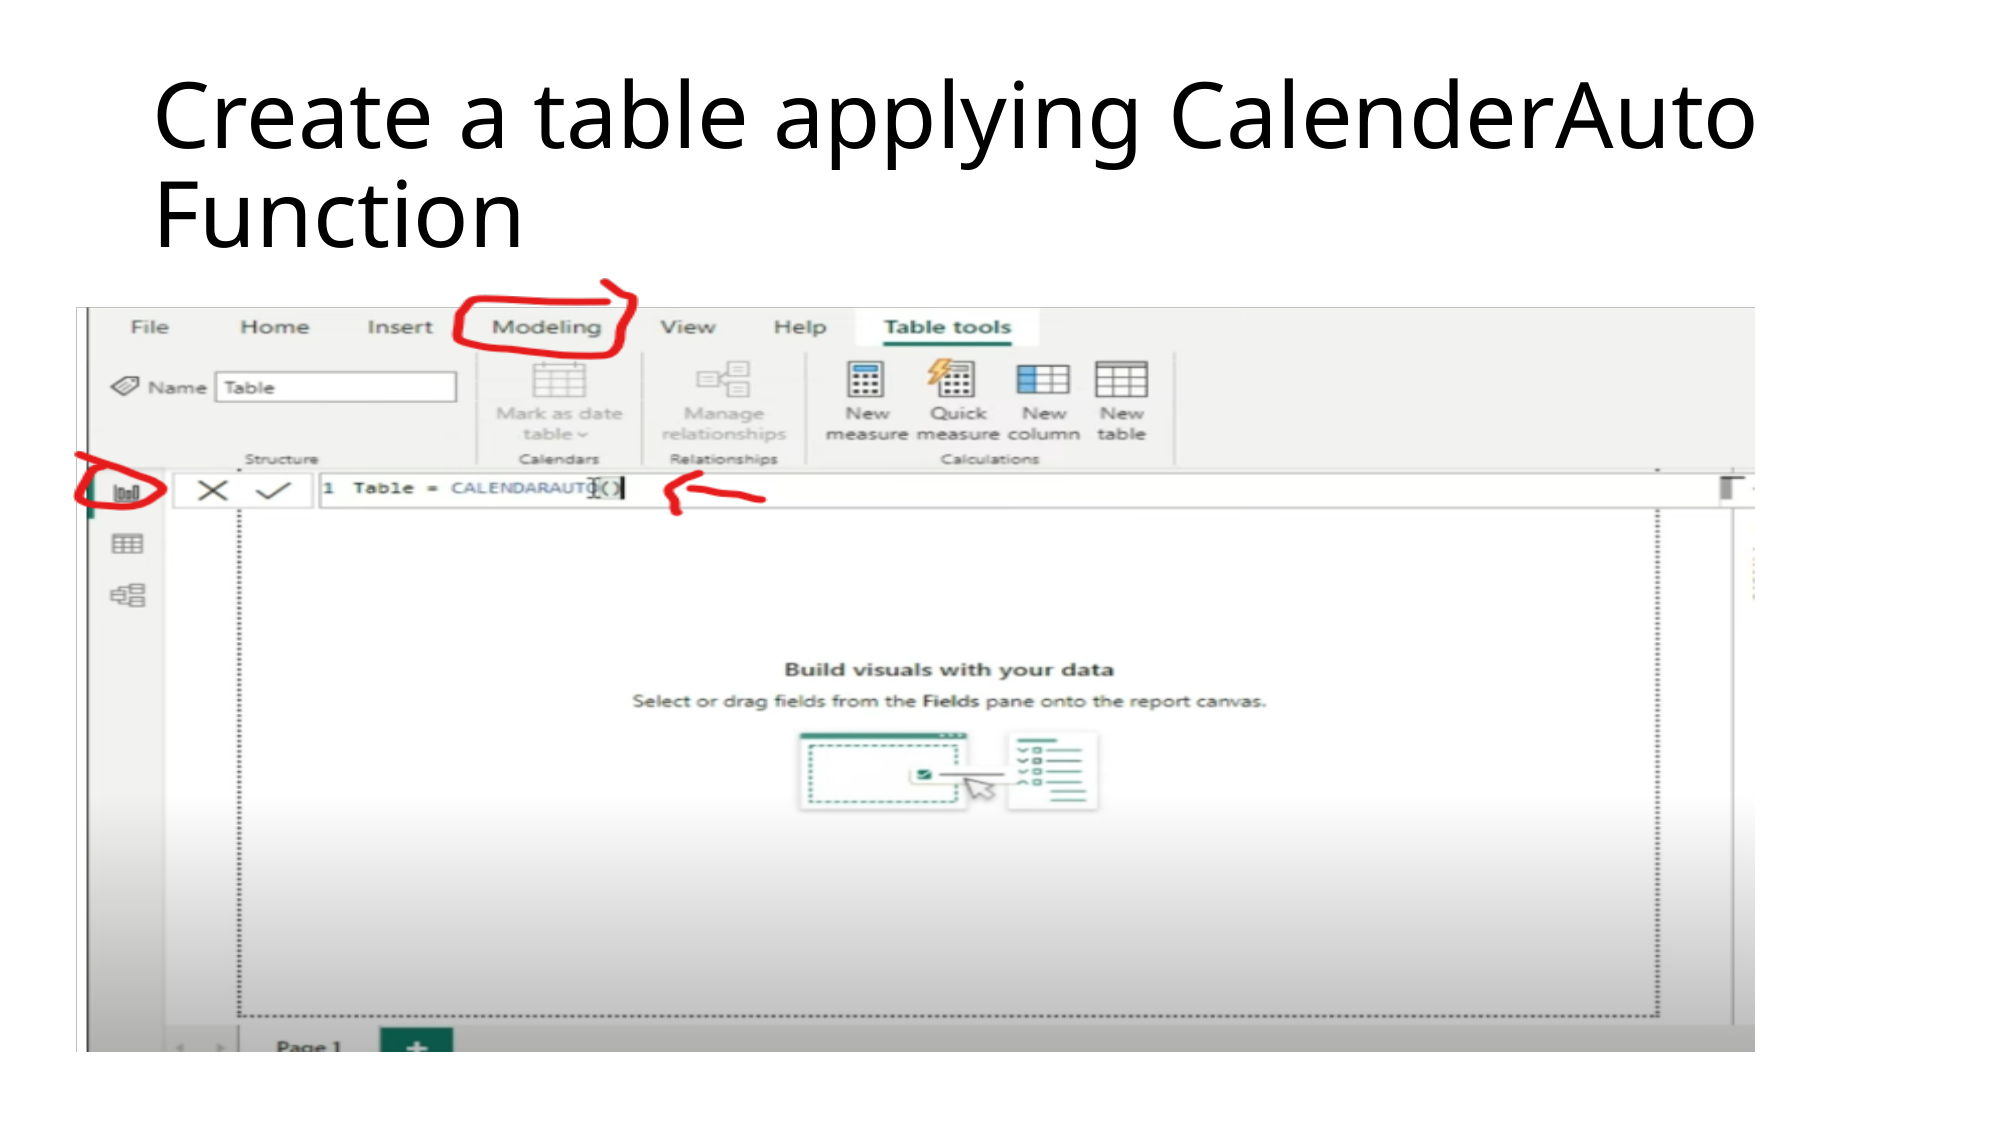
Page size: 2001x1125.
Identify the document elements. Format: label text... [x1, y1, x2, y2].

title Create a table applying CalenderAuto Function [137, 59, 1863, 278]
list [73, 277, 1755, 1052]
